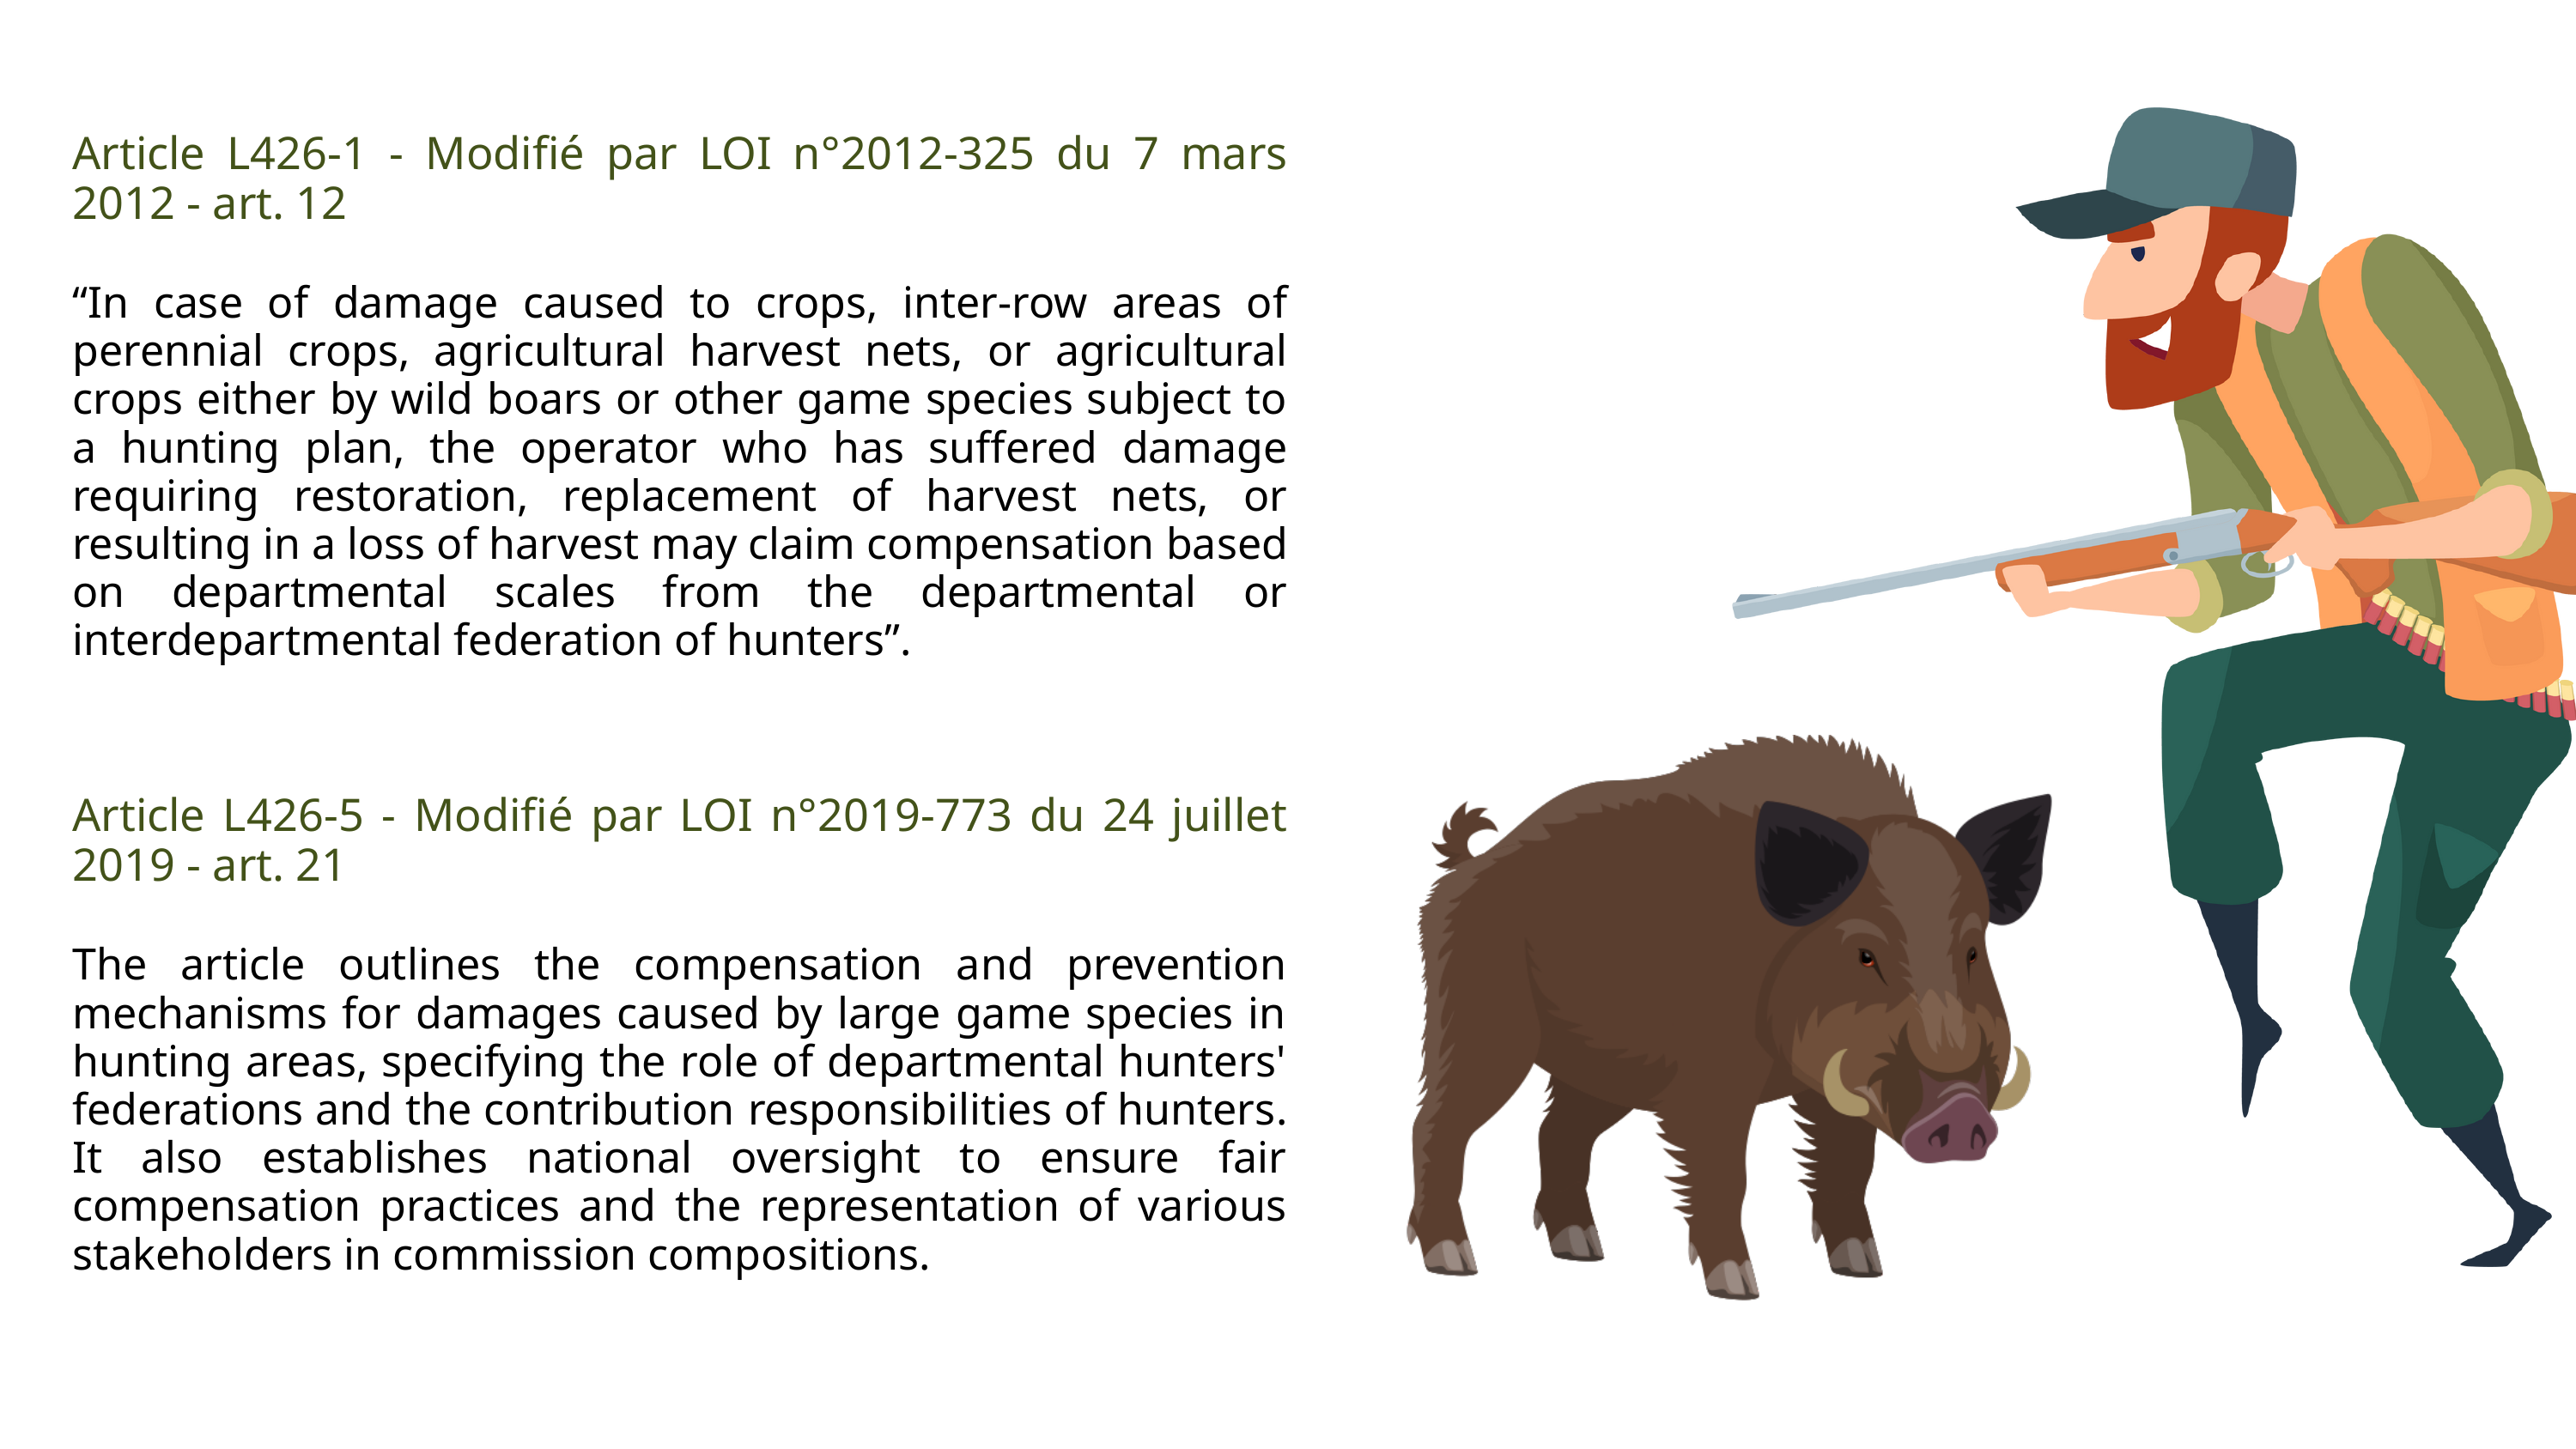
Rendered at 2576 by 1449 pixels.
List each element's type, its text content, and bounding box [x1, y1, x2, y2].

text_box [1405, 735, 2060, 1304]
text_box Article L426-5 - Modifié par LOI n°2019-773 du 24 juillet 2019 - art. 21 The article outlines the compensation and prevention mechanisms for damages caused by large game species in hunting areas, specifying the role of departmental hunters' federations and the contribution responsibilities of hunters. It also establishes national oversight to ensure fair compensation practices and the representation of various stakeholders in commission compositions. [72, 789, 1288, 1327]
text_box Article L426-1 - Modifié par LOI n°2012-325 du 7 mars 2012 - art. 12 “In case of damage caused to crops, inter-row areas of perennial crops, agricultural harvest nets, or agricultural crops either by wild boars or other game species subject to a hunting plan, the operator who has suffered damage requiring restoration, replacement of harvest nets, or resulting in a loss of harvest may claim compensation based on departmental scales from the departmental or interdepartmental federation of hunters”. [72, 127, 1288, 664]
text_box [1732, 107, 2576, 1267]
